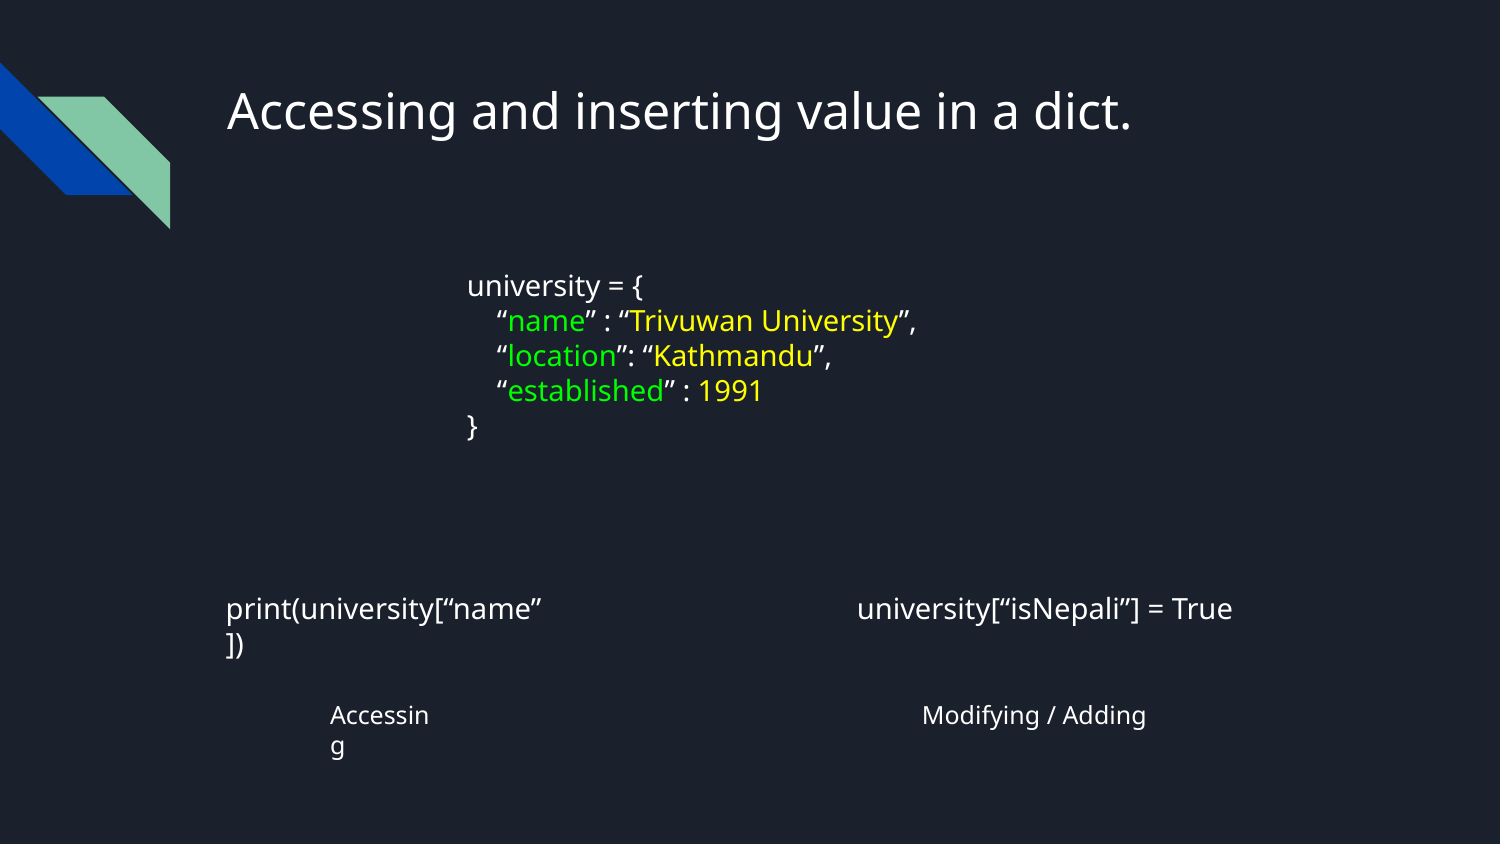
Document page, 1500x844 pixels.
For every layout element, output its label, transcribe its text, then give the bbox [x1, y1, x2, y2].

text_box university = { “name” : “Trivuwan University”, “location”: “Kathmandu”, “established” : 1991 } [451, 252, 944, 458]
text_box university[“isNepali”] = True [841, 575, 1290, 640]
text_box Accessing [315, 684, 455, 775]
text_box Modifying / Adding [896, 684, 1173, 745]
title Accessing and inserting value in a dict. [212, 64, 1368, 215]
text_box print(university[“name”]) [210, 575, 559, 675]
